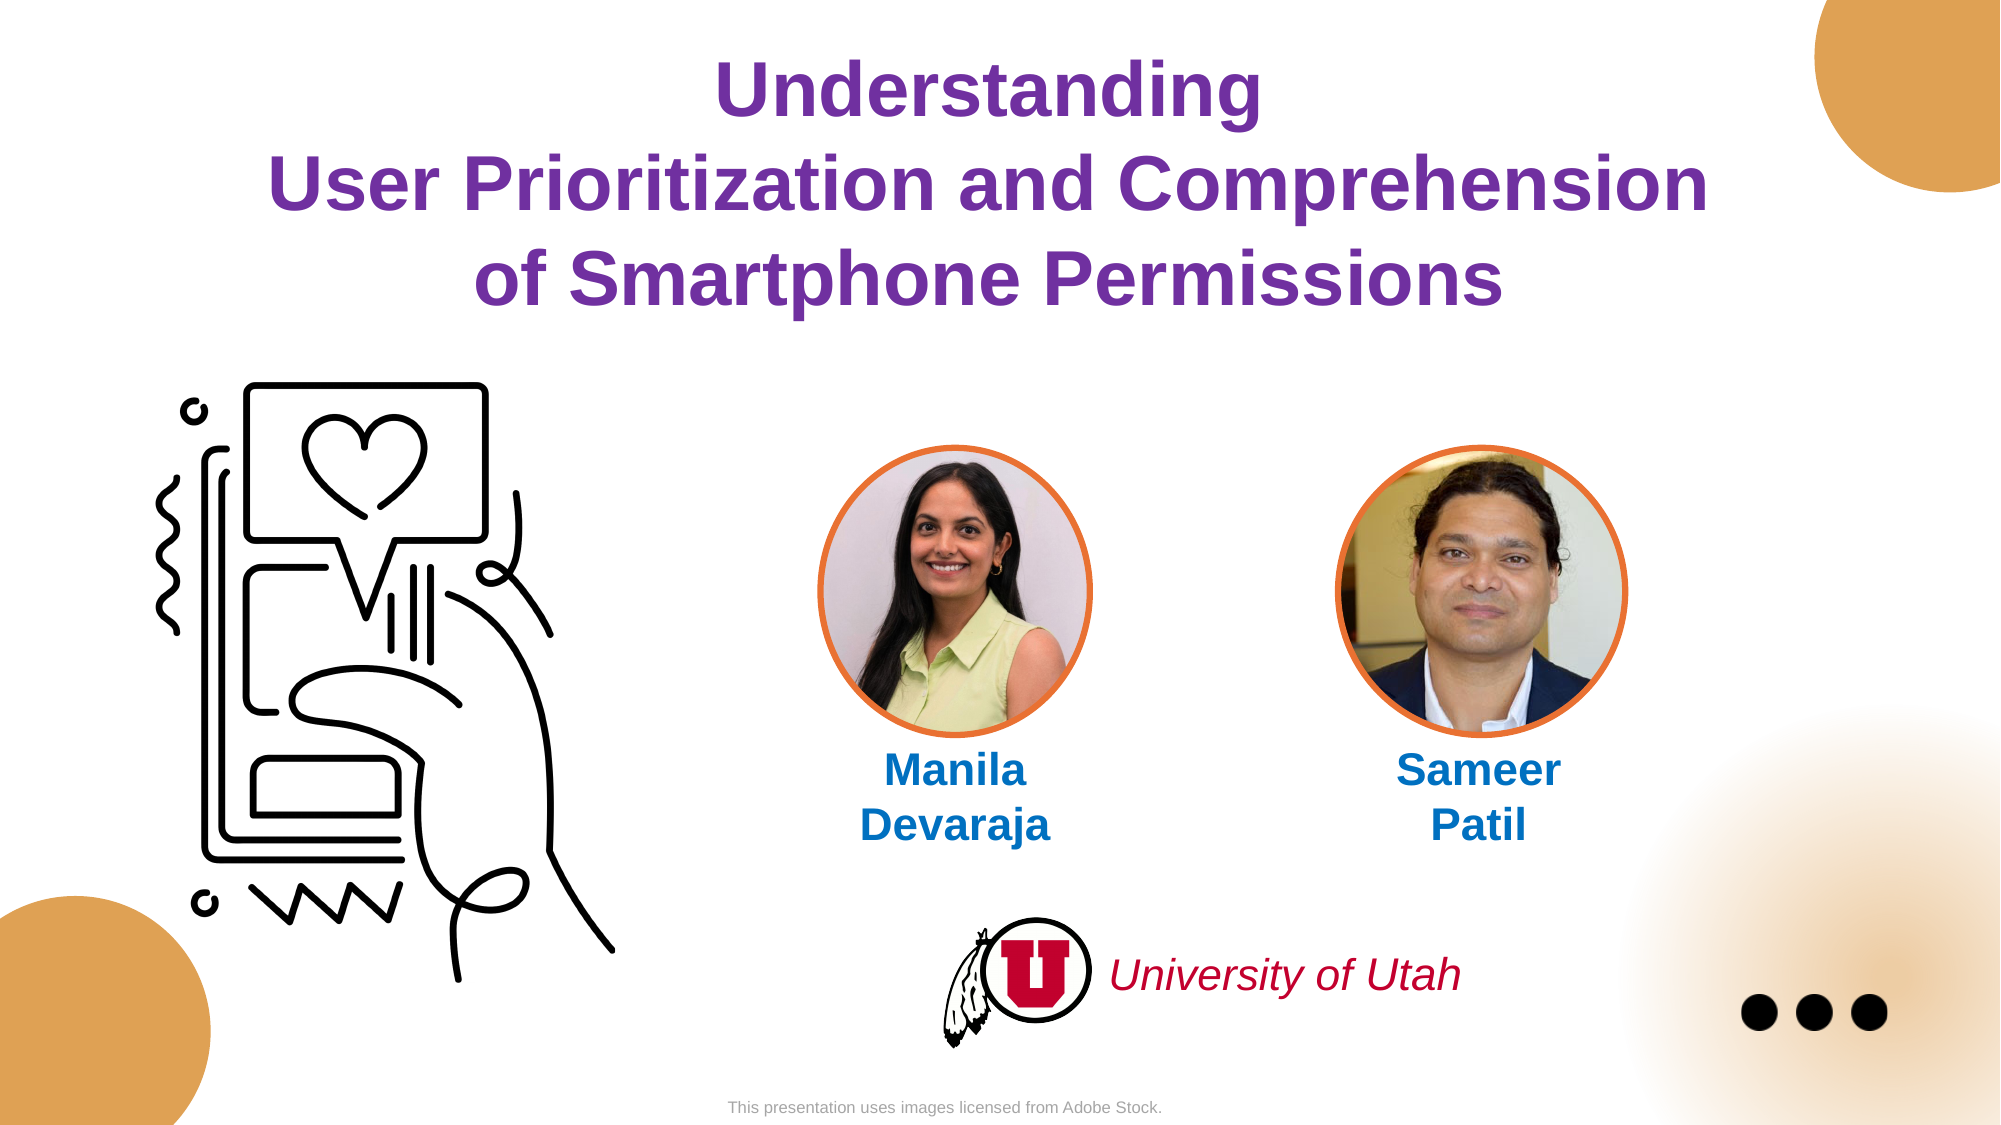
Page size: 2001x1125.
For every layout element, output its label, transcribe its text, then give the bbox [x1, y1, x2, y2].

text_box Sameer Patil [1354, 736, 1604, 855]
text_box This presentation uses images licensed from Adobe Stock. [712, 1089, 1179, 1125]
text_box Understanding User Prioritization and Comprehension of Smartphone Permissions [211, 37, 1789, 321]
picture [1337, 447, 1626, 736]
picture [819, 447, 1091, 736]
text_box [154, 382, 616, 983]
text_box [1741, 994, 1888, 1031]
text_box [1591, 677, 2000, 1125]
text_box Manila Devaraja [790, 734, 1120, 855]
picture [942, 916, 1093, 1050]
text_box [1814, 0, 2000, 193]
text_box University of Utah [1093, 937, 1478, 1008]
text_box [0, 895, 211, 1125]
